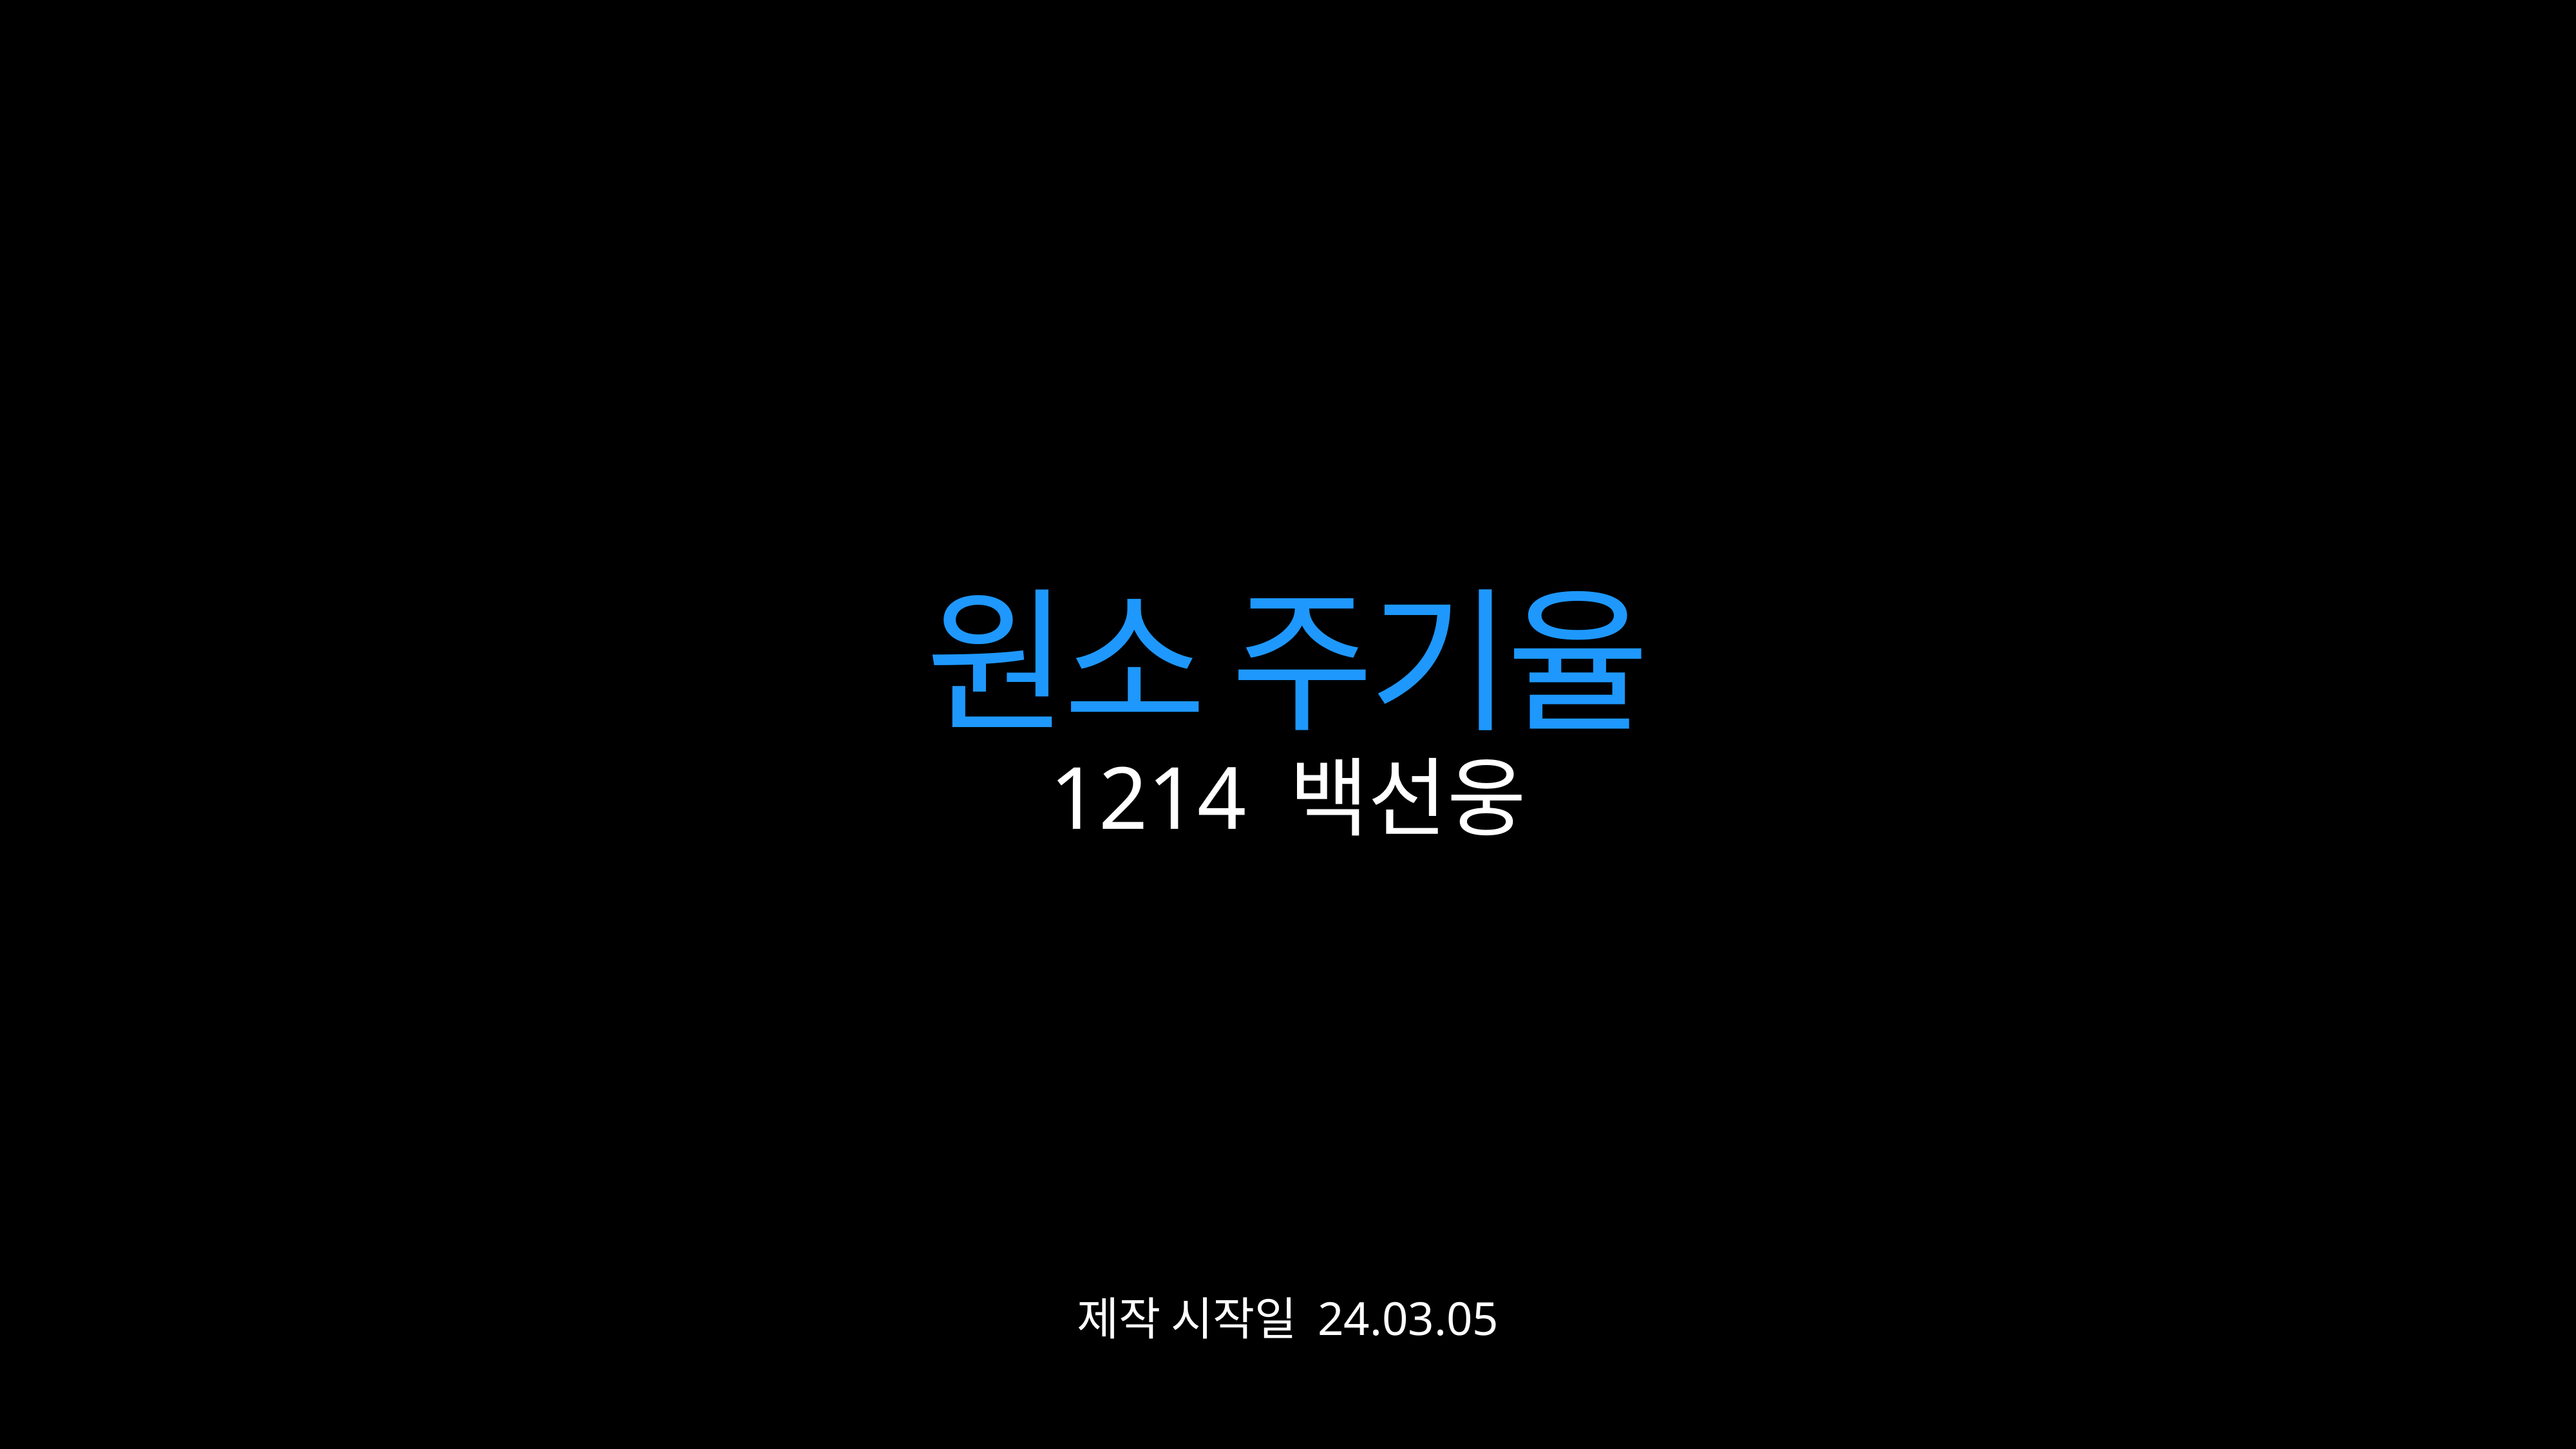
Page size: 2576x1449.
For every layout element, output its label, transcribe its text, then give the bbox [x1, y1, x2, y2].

title 원소 주기율 [133, 347, 2443, 758]
text_box 1214 백선웅 [134, 737, 2442, 1003]
list 제작 시작일 24.03.05 [133, 1284, 2443, 1359]
